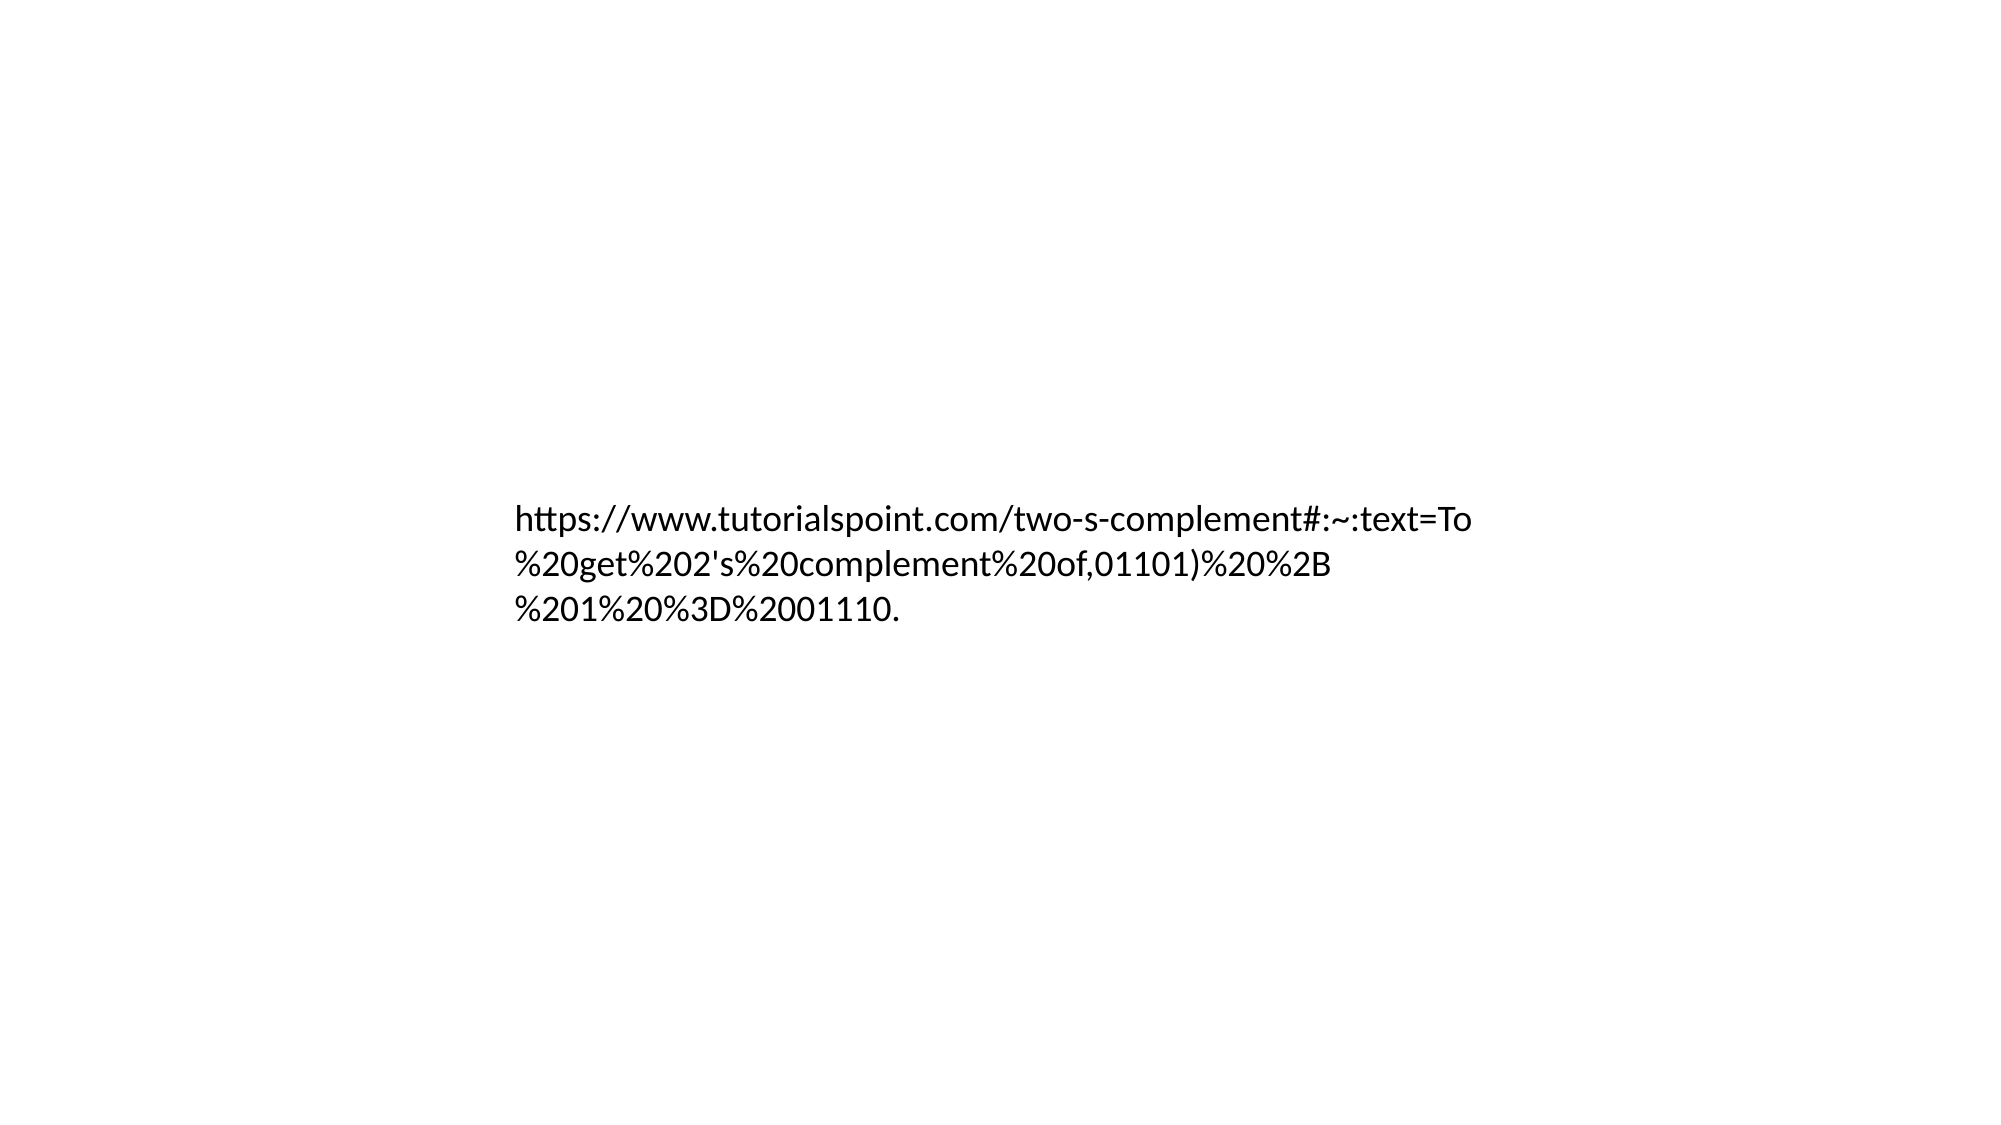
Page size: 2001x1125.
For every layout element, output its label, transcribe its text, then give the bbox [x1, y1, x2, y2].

text_box https://www.tutorialspoint.com/two-s-complement#:~:text=To%20get%202's%20complement%20of,01101)%20%2B%201%20%3D%2001110. [499, 487, 1500, 637]
